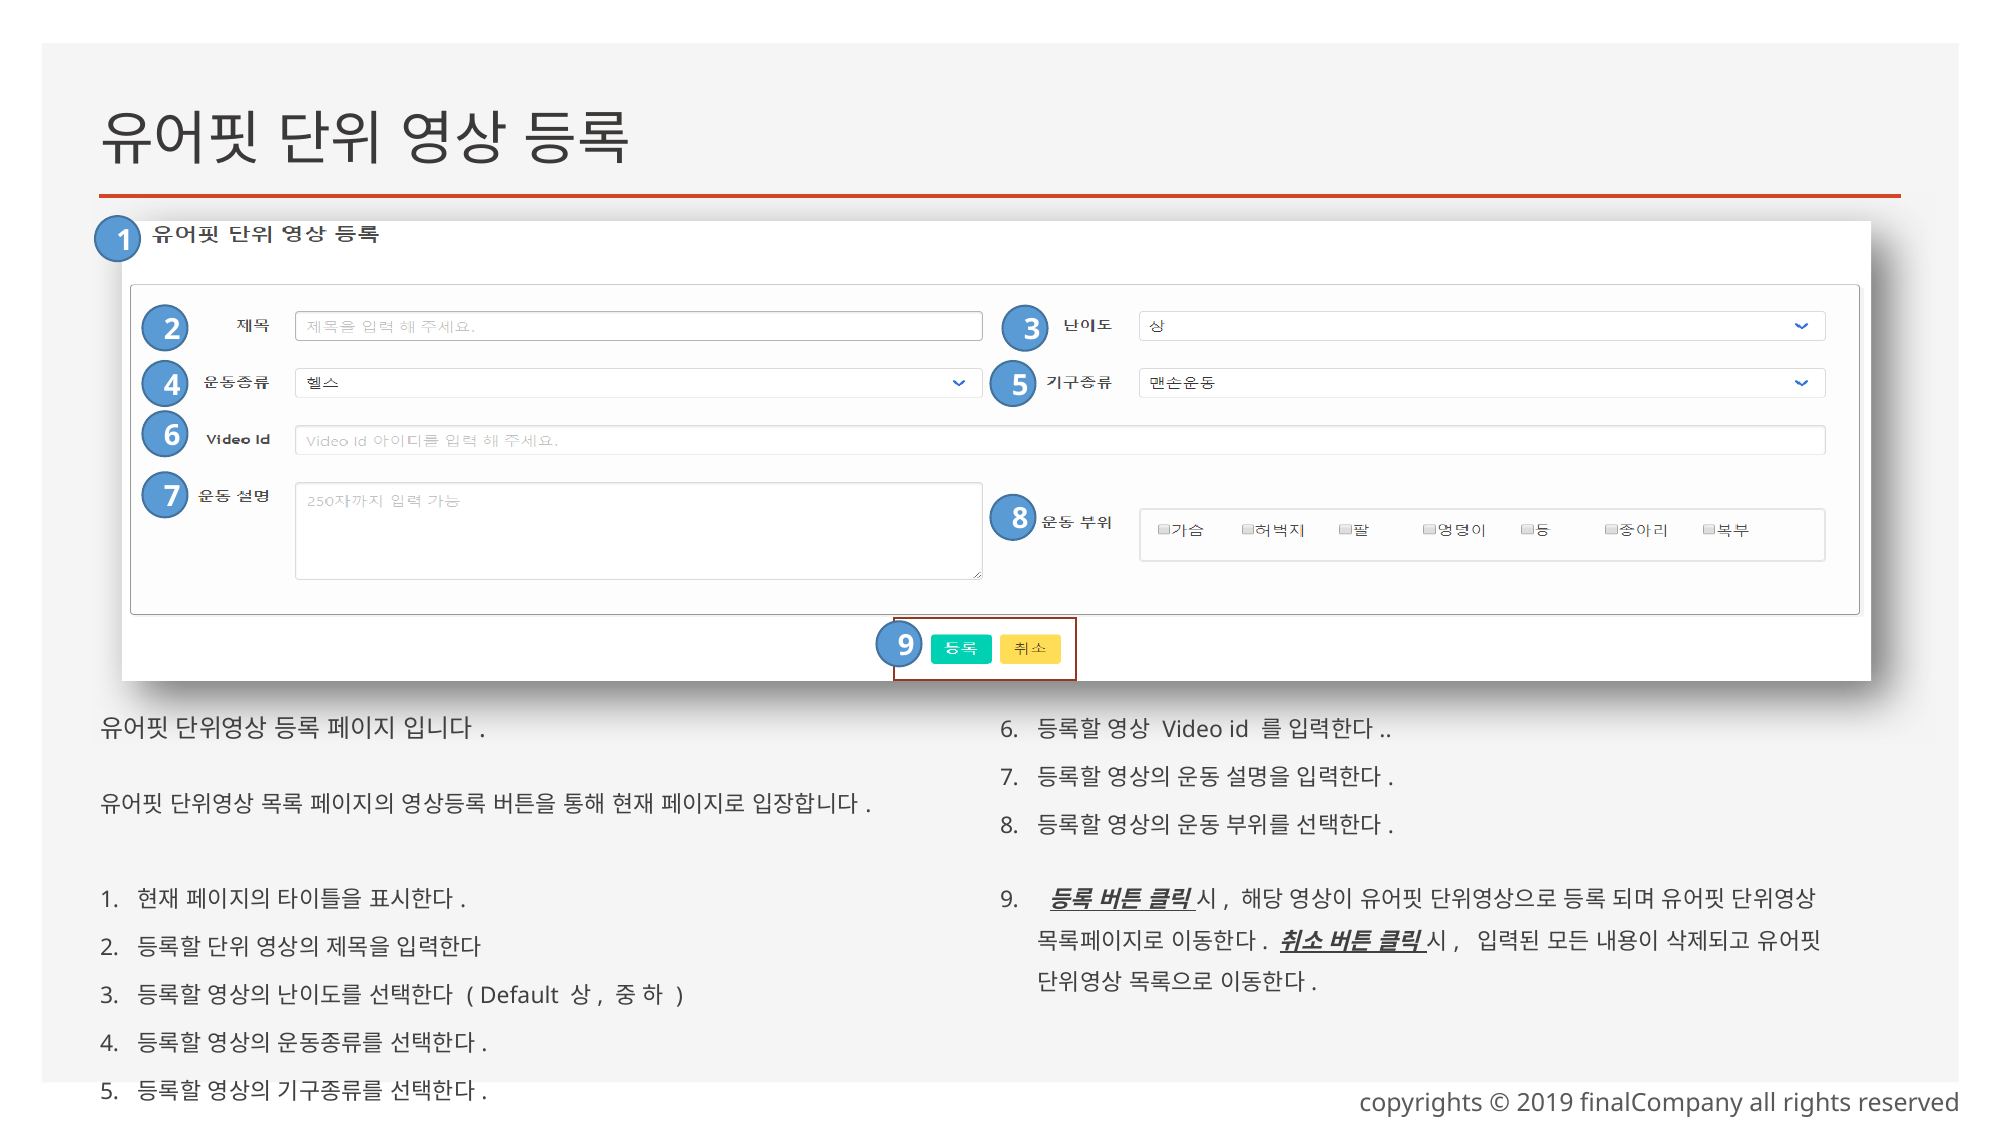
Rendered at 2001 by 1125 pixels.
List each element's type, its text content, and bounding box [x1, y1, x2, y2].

text_box copyrights © 2019 finalCompany all rights reserved [1184, 1071, 2000, 1125]
text_box 유어핏 단위영상 등록 페이지 입니다. 유어핏 단위영상 목록 페이지의 영상등록 버튼을 통해 현재 페이지로 입장합니다. 현재 페이지의 타이틀을 표시한다. 등록할 단위 영상의 제목을 입력한다 등록할 영상의 난이도를 선택한다 ( Default 상, 중 하 ) 등록할 영상의 운동종류를 선택한다. 등록할 영상의 기구종류를 선택한다. 등록할 영상 Video id 를 입력한다.. 등록할 영상의 운동 설명을 입력한다. 등록할 영상의 운동 부위를 선택한다. 등록 버튼 클릭 시, 해당 영상이 유어핏 단위영상으로 등록 되며 유어핏 단위영상 목록페이지로 이동한다. 취소 버튼 클릭 시, 입력된 모든 내용이 삭제되고 유어핏 단위영상 목록으로 이동한다. [85, 719, 1915, 1112]
title 유어핏 단위 영상 등록 [85, 73, 1447, 179]
picture [121, 221, 1872, 681]
text_box 1 [93, 215, 134, 263]
